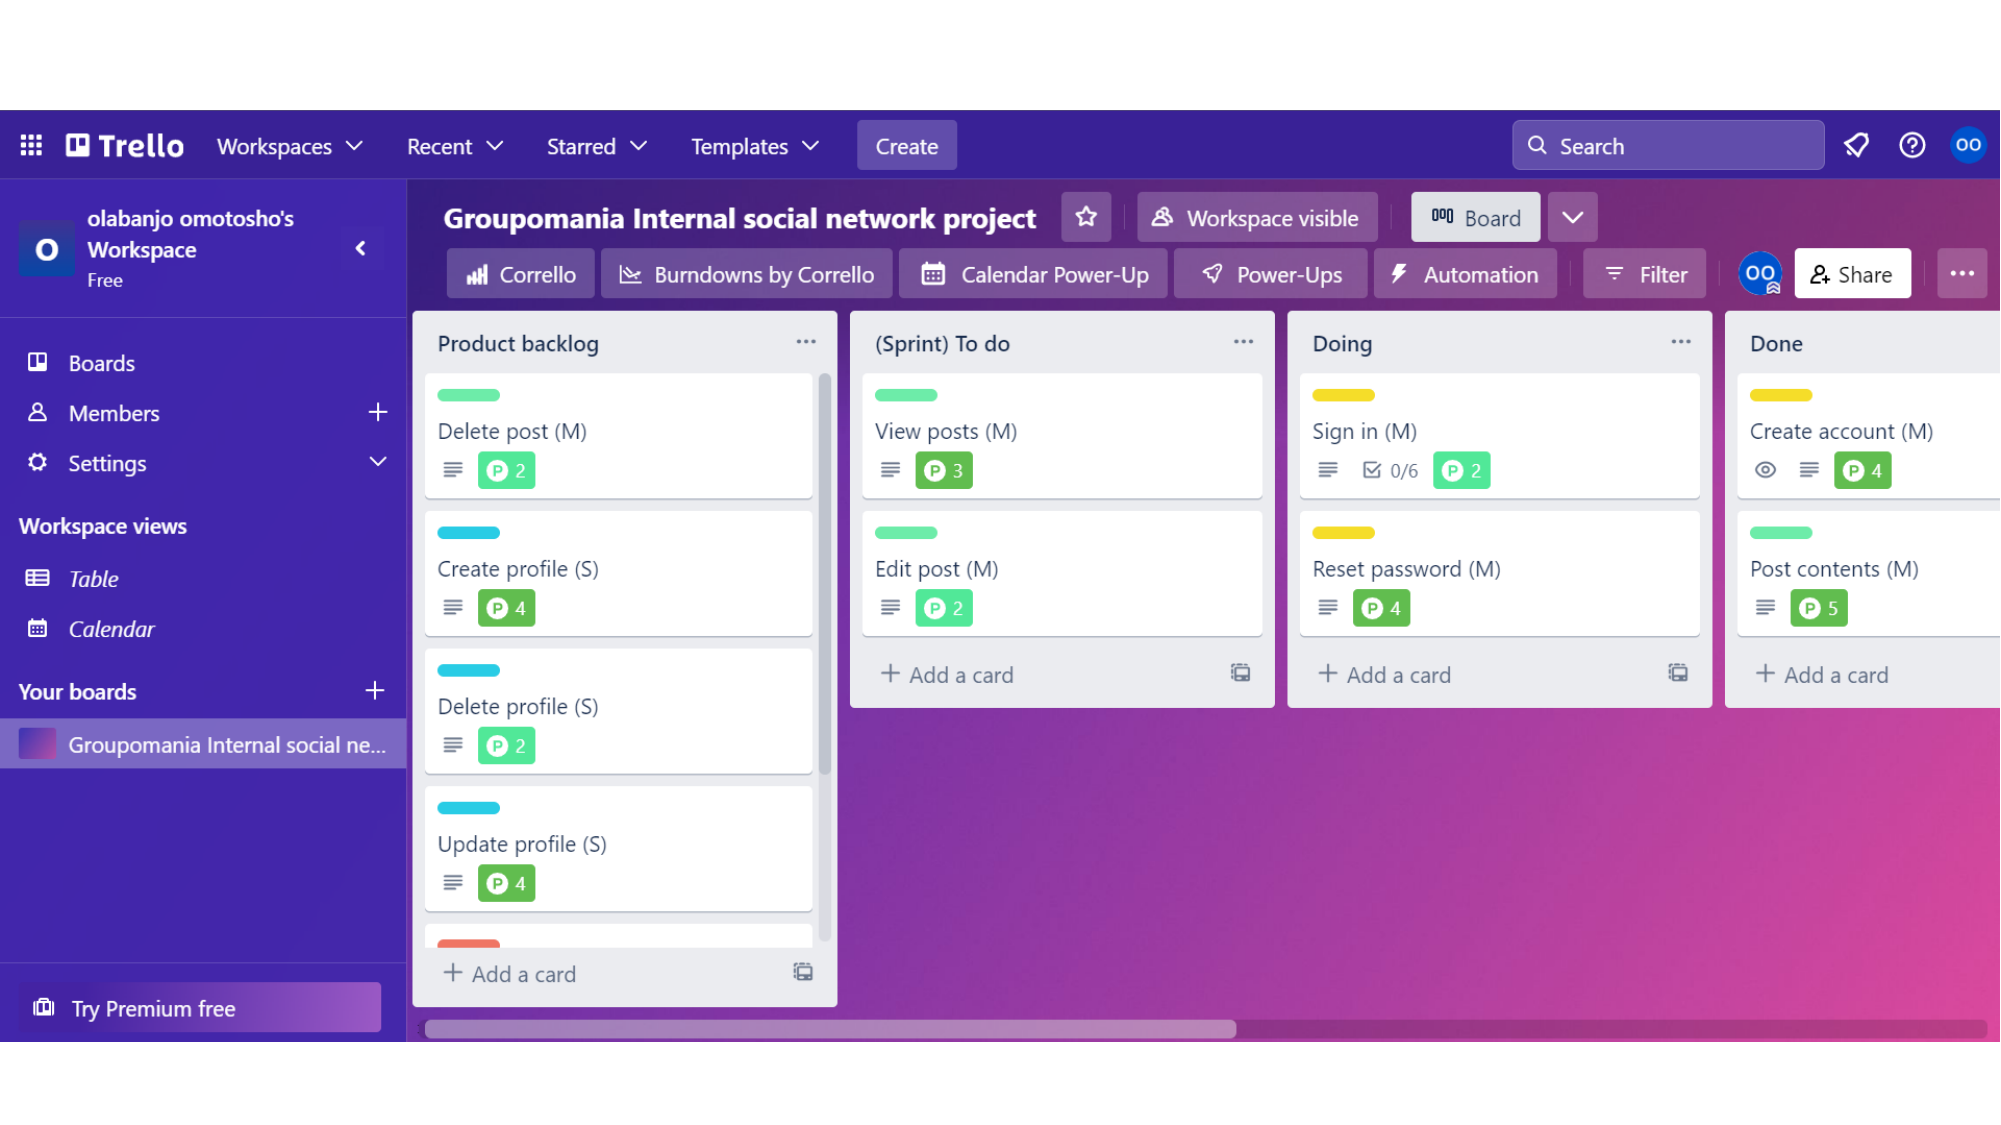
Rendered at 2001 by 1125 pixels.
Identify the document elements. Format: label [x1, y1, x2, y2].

picture [0, 110, 2000, 1042]
